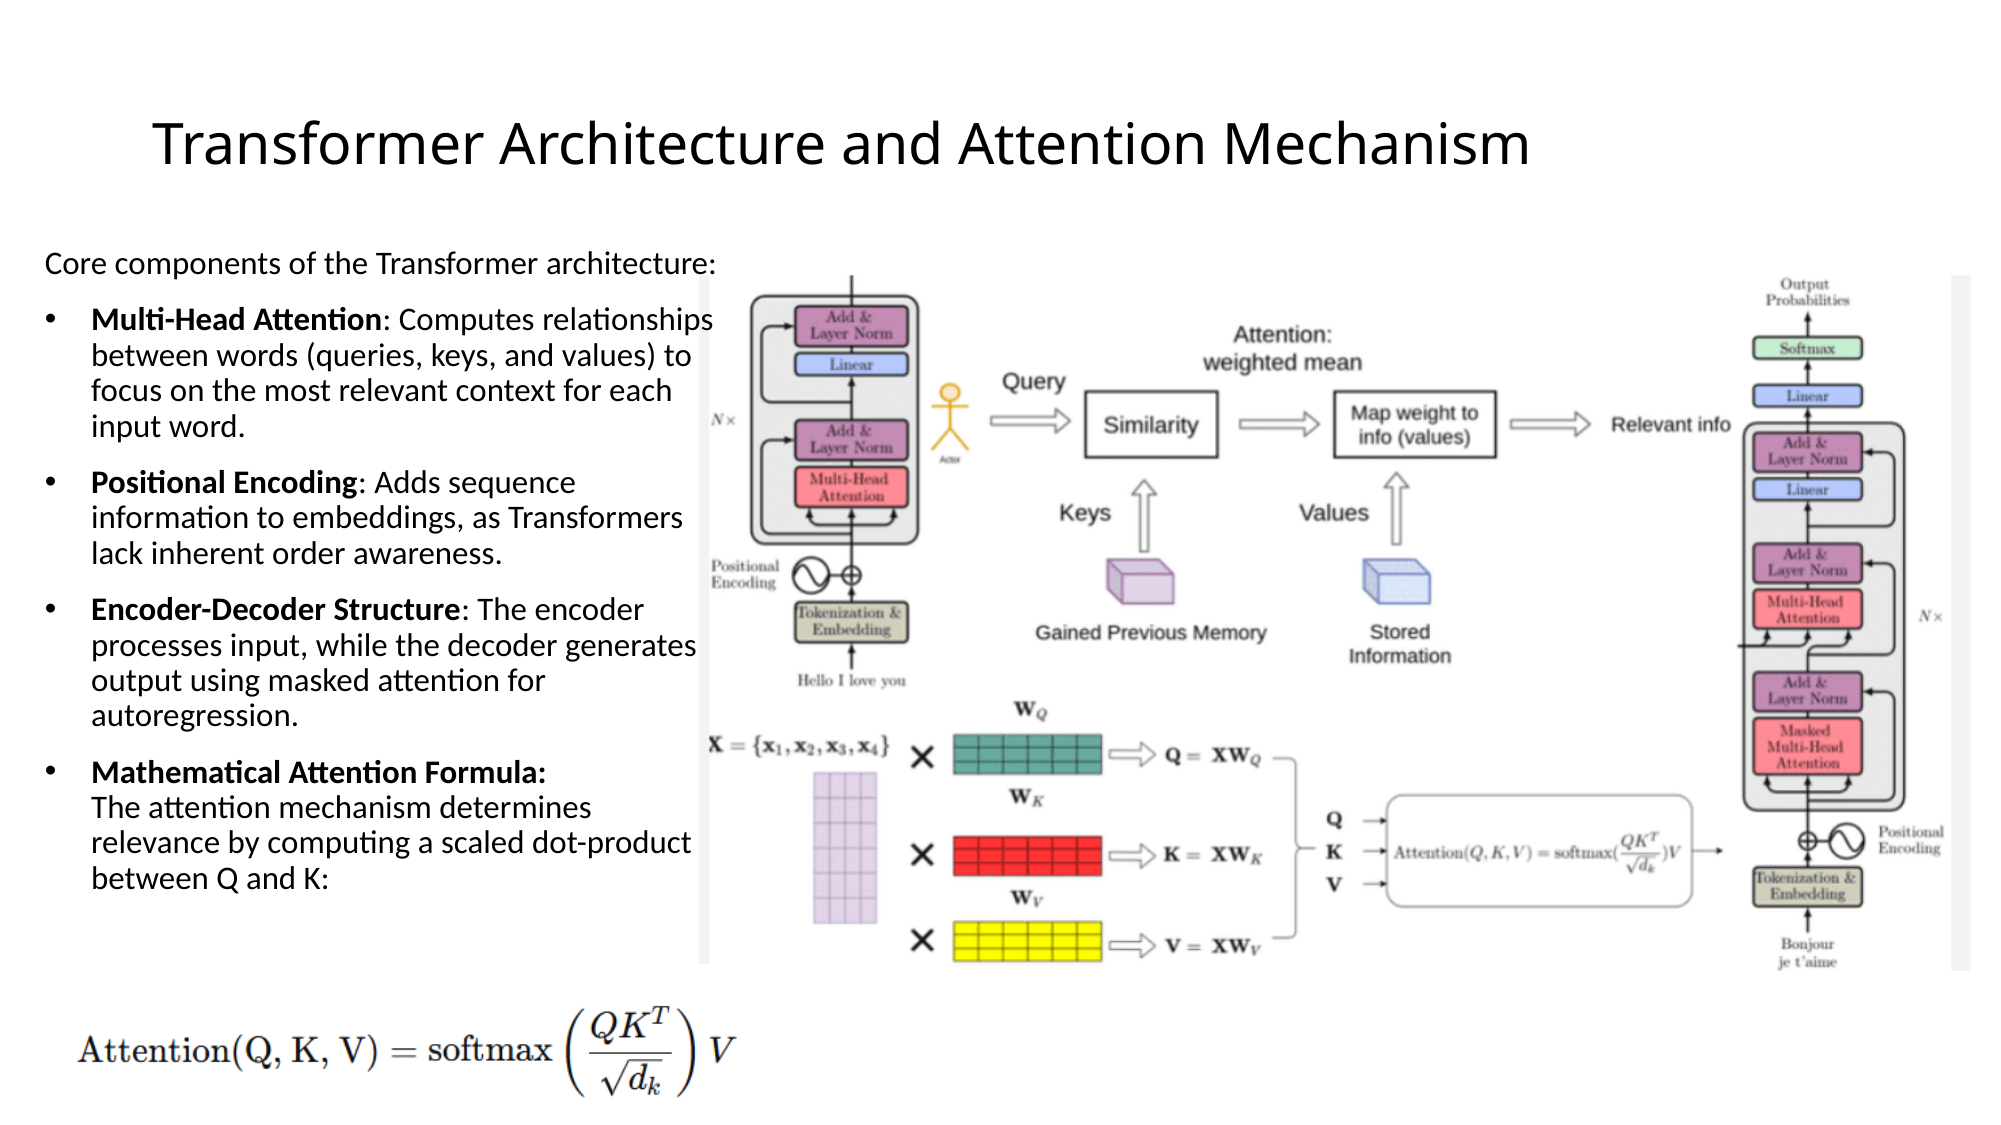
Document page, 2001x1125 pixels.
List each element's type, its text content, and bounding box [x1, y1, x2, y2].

title Transformer Architecture and Attention Mechanism [137, 75, 1688, 185]
picture [56, 269, 1971, 1103]
list Core components of the Transformer architecture: Multi-Head Attention: Computes relationships between words (queries, keys, and values) to focus on the most relevant context for each input word. Positional Encoding: Adds sequence information to embeddings, as Transformers lack inherent order awareness. Encoder-Decoder Structure: The encoder processes input, while the decoder generates output using masked attention for autoregression. Mathematical Attention Formula: The attention mechanism determines relevance by computing a scaled dot-product between Q and K: [29, 238, 739, 941]
